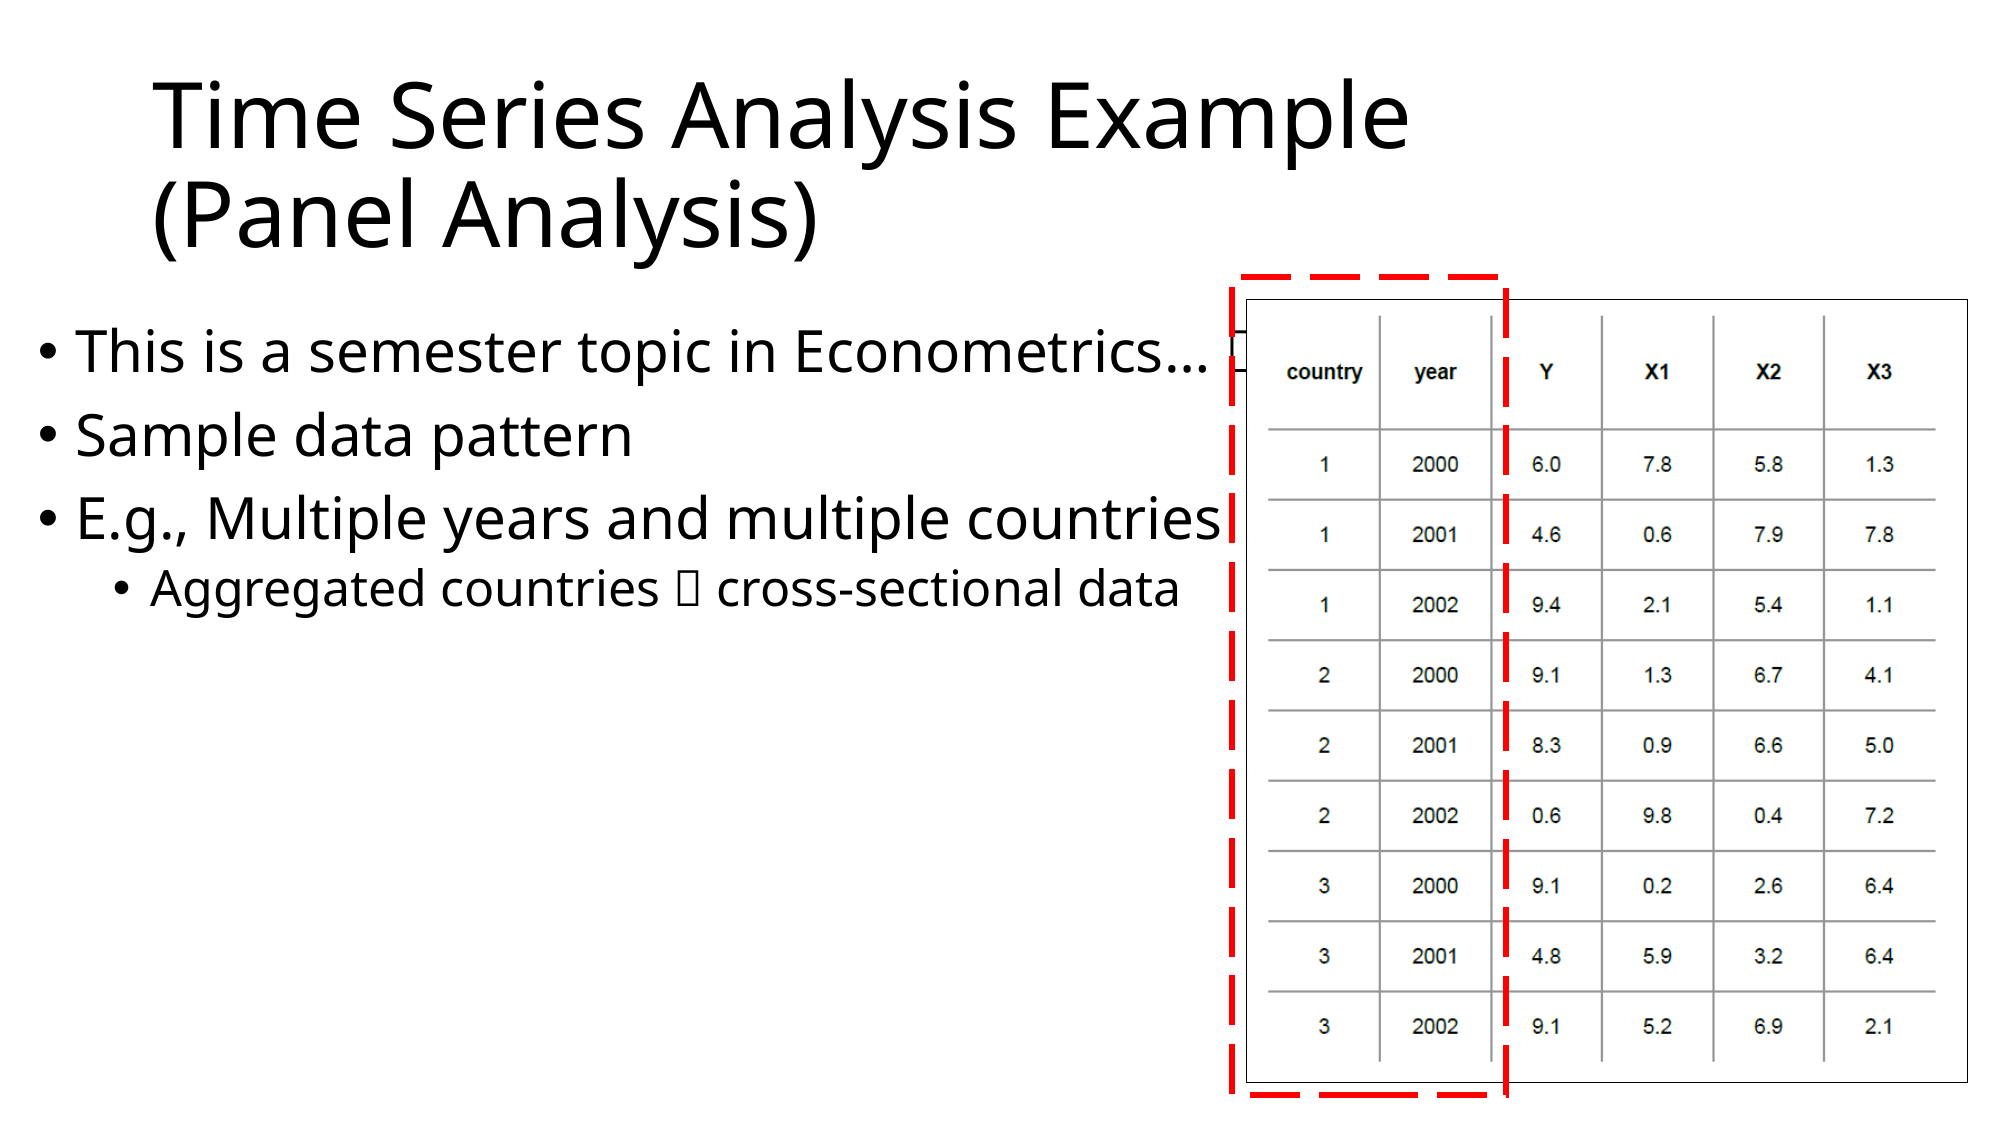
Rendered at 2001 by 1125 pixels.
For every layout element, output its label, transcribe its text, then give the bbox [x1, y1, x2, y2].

list This is a semester topic in Econometrics…  Sample data pattern E.g., Multiple years and multiple countries Aggregated countries  cross-sectional data [22, 314, 1231, 995]
title Time Series Analysis Example (Panel Analysis) [137, 59, 1863, 278]
picture [1246, 299, 1968, 1083]
text_box [1231, 276, 1507, 1096]
